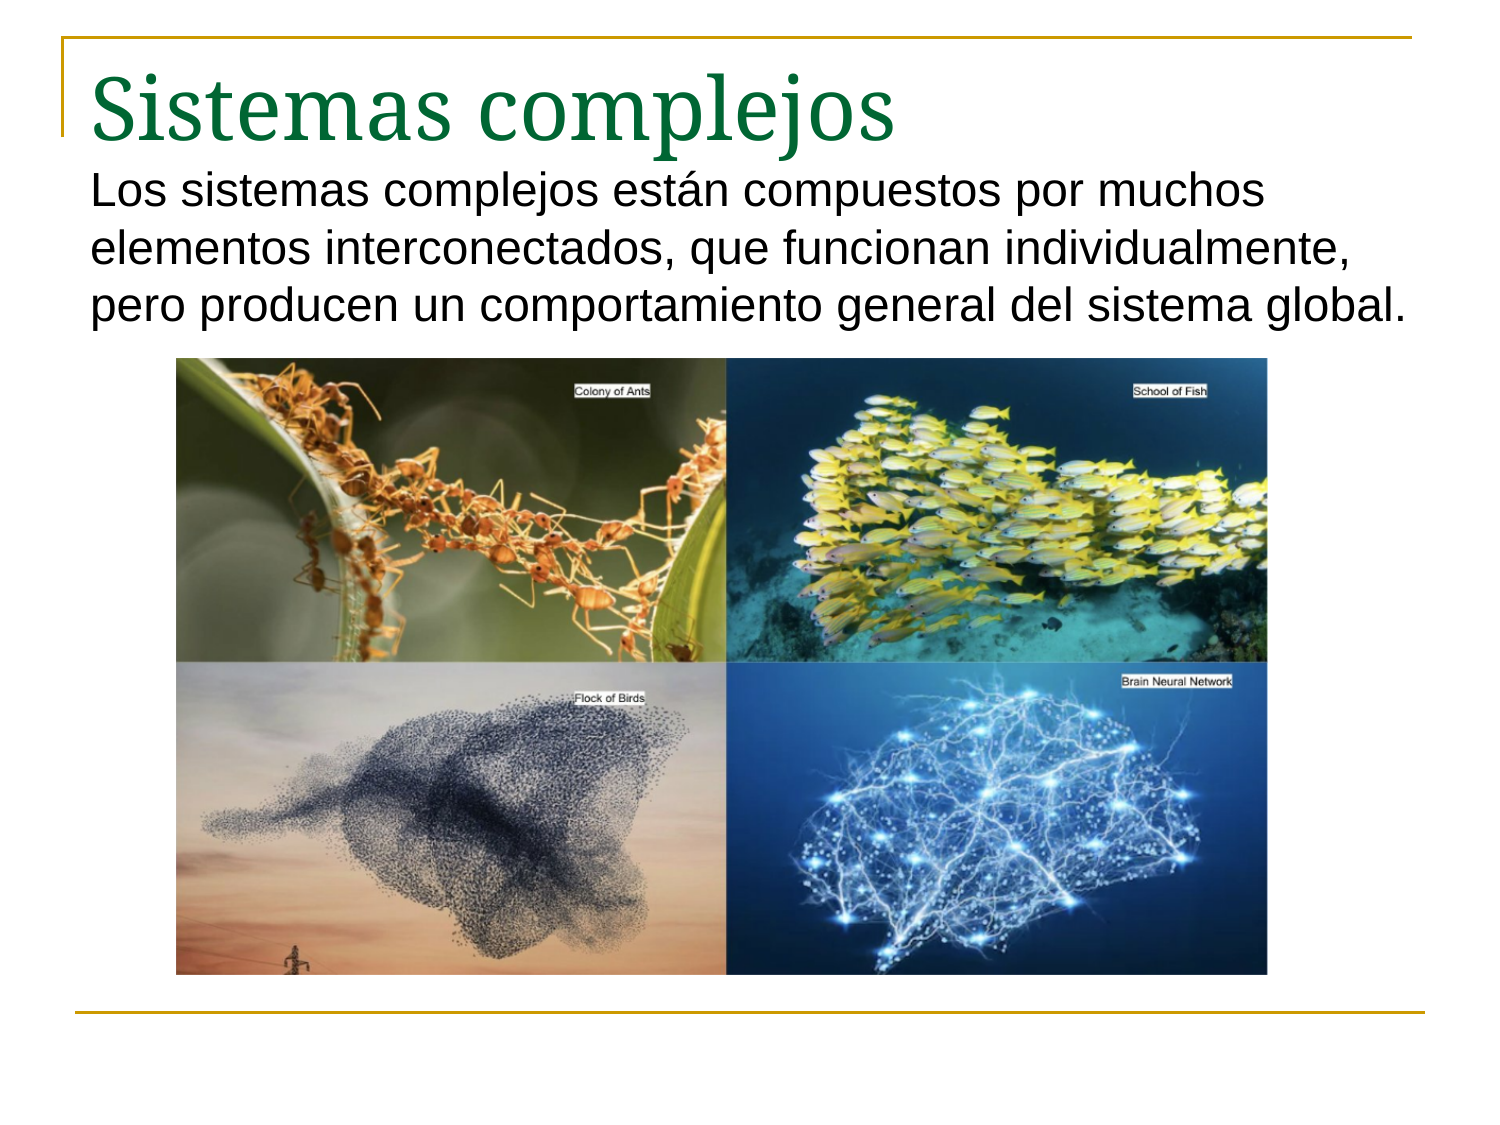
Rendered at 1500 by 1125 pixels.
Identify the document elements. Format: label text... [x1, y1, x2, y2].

list Los sistemas complejos están compuestos por muchos elementos interconectados, que funcionan individualmente, pero producen un comportamiento general del sistema global. [75, 151, 1425, 895]
picture [176, 356, 1268, 976]
title Sistemas complejos [75, 45, 1425, 151]
